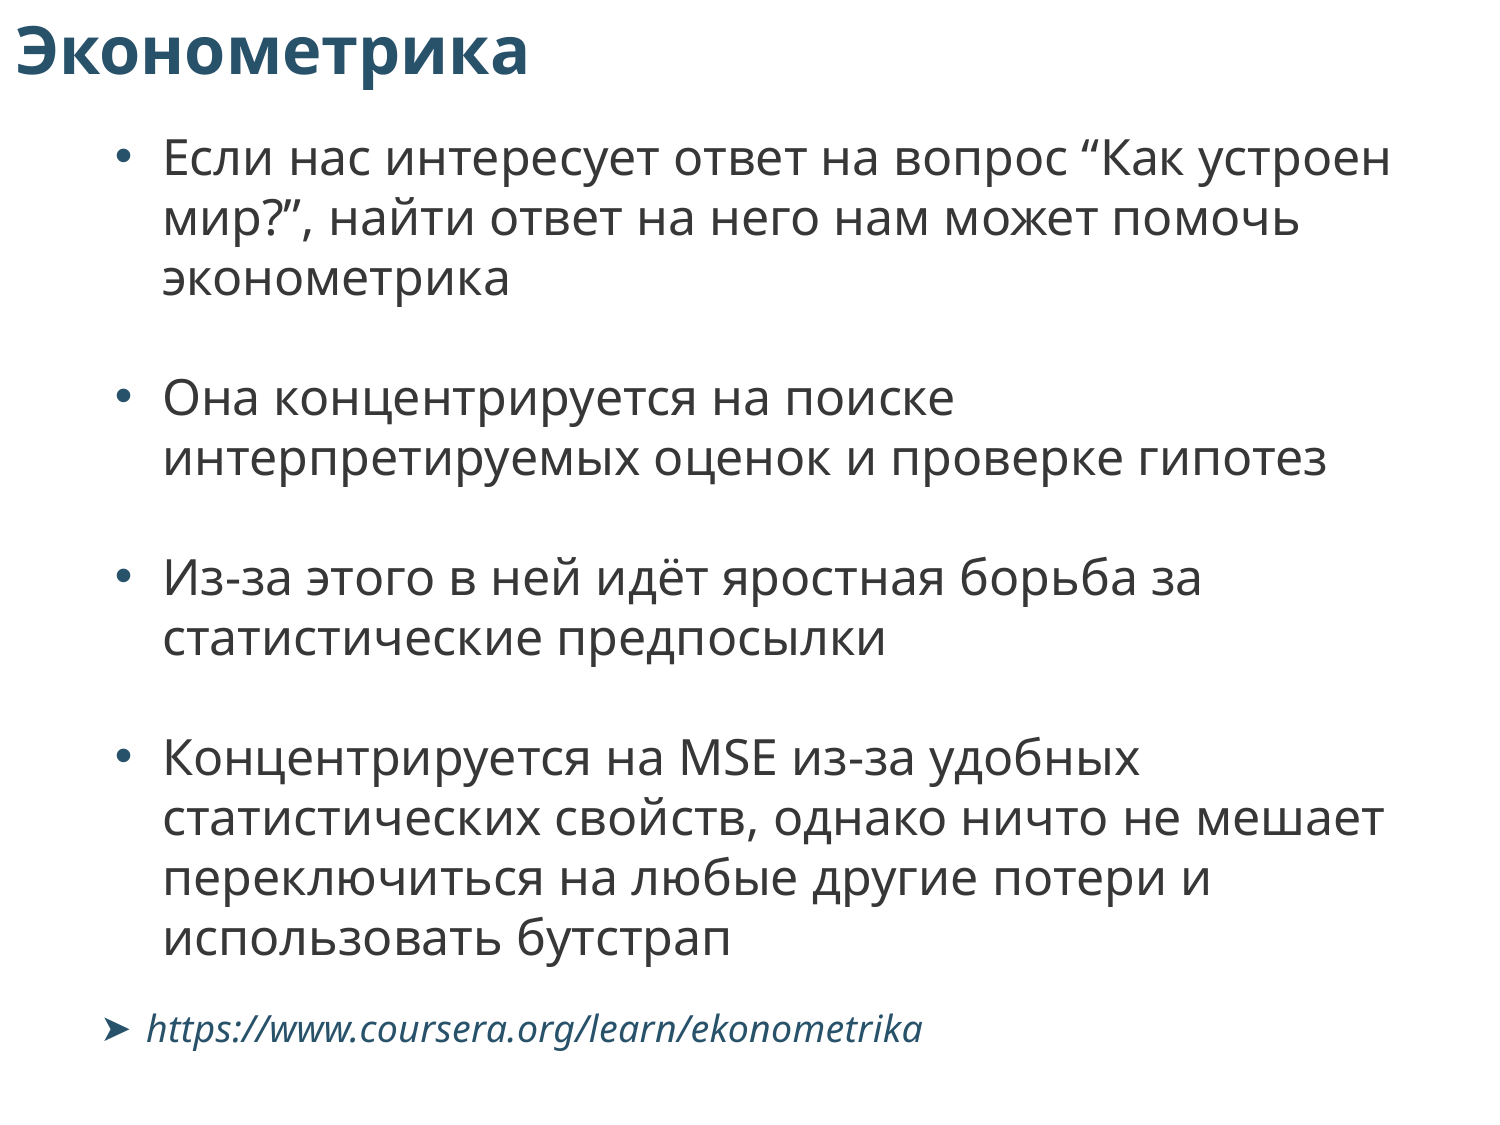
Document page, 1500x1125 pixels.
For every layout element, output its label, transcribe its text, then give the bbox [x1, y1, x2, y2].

text_box Эконометрика [0, 0, 1500, 96]
text_box https://www.coursera.org/learn/ekonometrika [100, 1004, 1396, 1050]
text_box Если нас интересует ответ на вопрос “Как устроен мир?”, найти ответ на него нам может помочь эконометрика Она концентрируется на поиске интерпретируемых оценок и проверке гипотез Из-за этого в ней идёт яростная борьба за статистические предпосылки Концентрируется на MSE из-за удобных статистических свойств, однако ничто не мешает переключиться на любые другие потери и использовать бутстрап [100, 118, 1453, 973]
